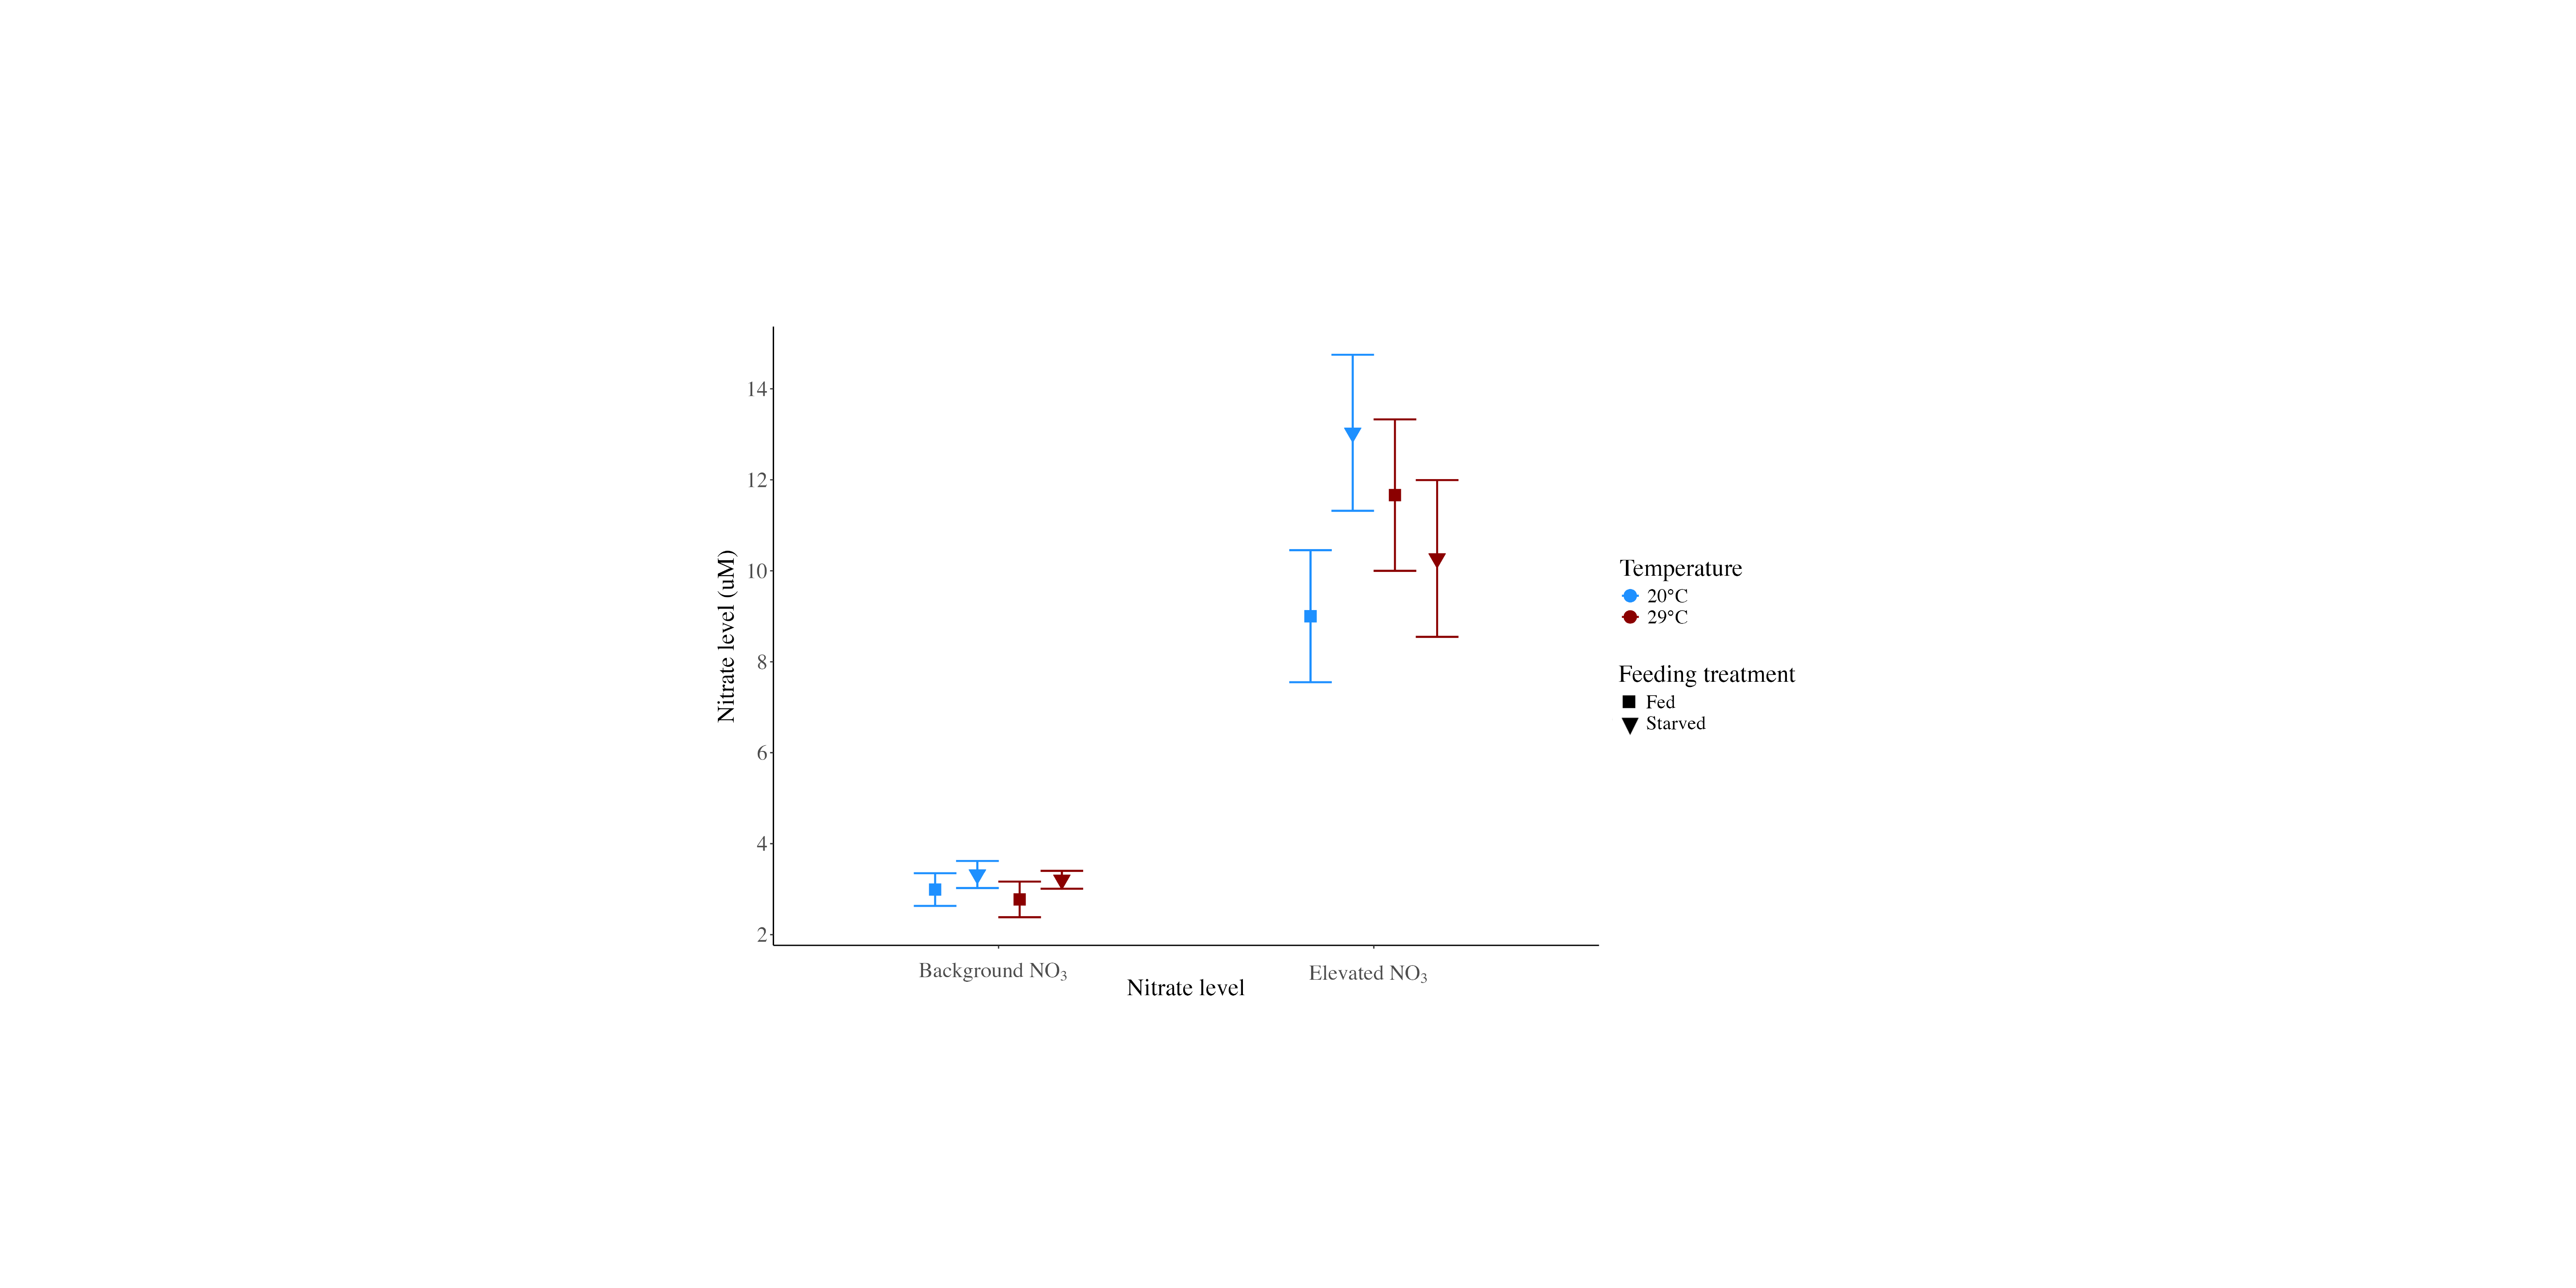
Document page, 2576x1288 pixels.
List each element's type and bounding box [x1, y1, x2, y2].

picture [1607, 541, 1802, 633]
picture [711, 277, 1816, 1049]
